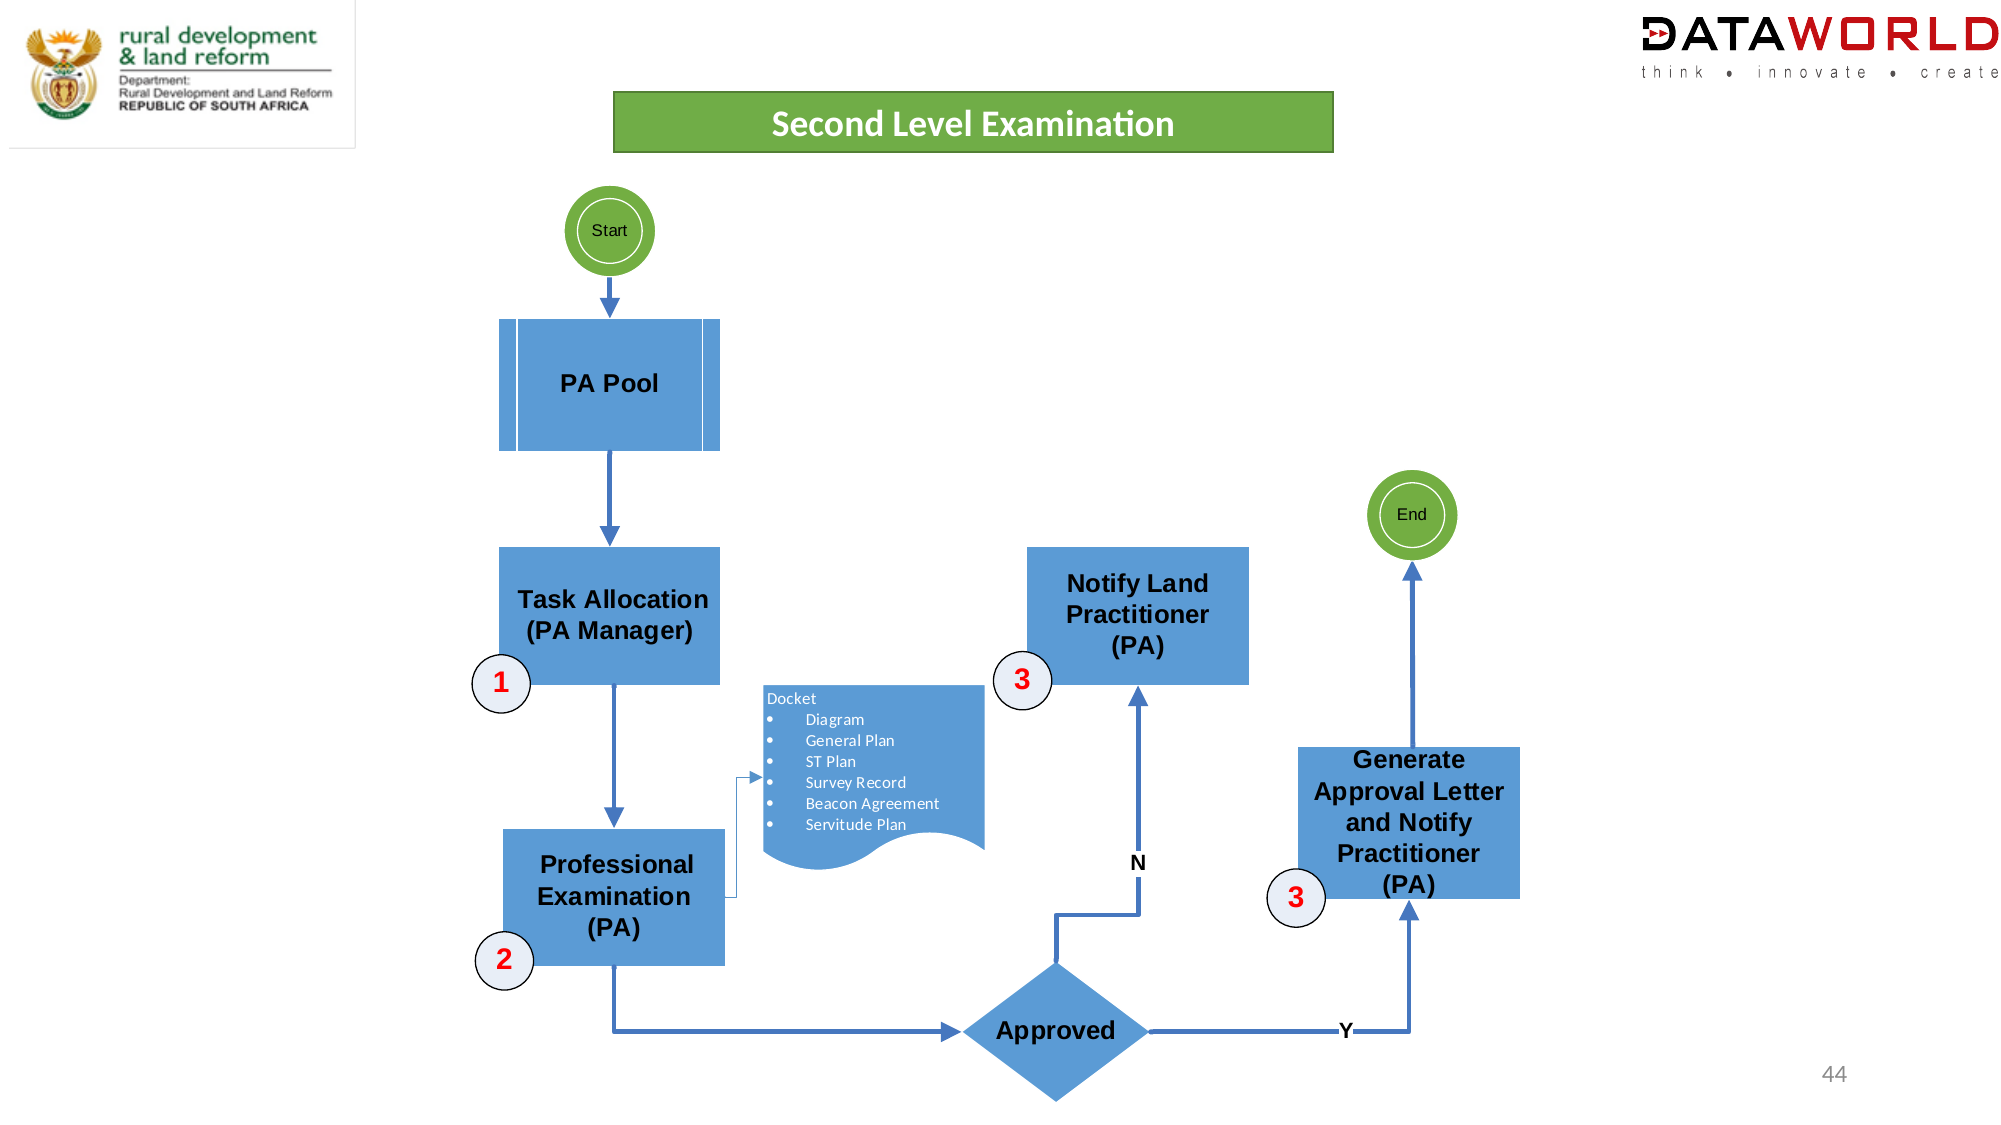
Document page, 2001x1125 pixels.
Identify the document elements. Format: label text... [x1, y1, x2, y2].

picture [468, 181, 1526, 1105]
picture [1640, 17, 2000, 82]
slide_number 44 [1526, 1042, 1863, 1103]
picture [9, 0, 357, 150]
text_box Second Level Examination [613, 91, 1334, 153]
